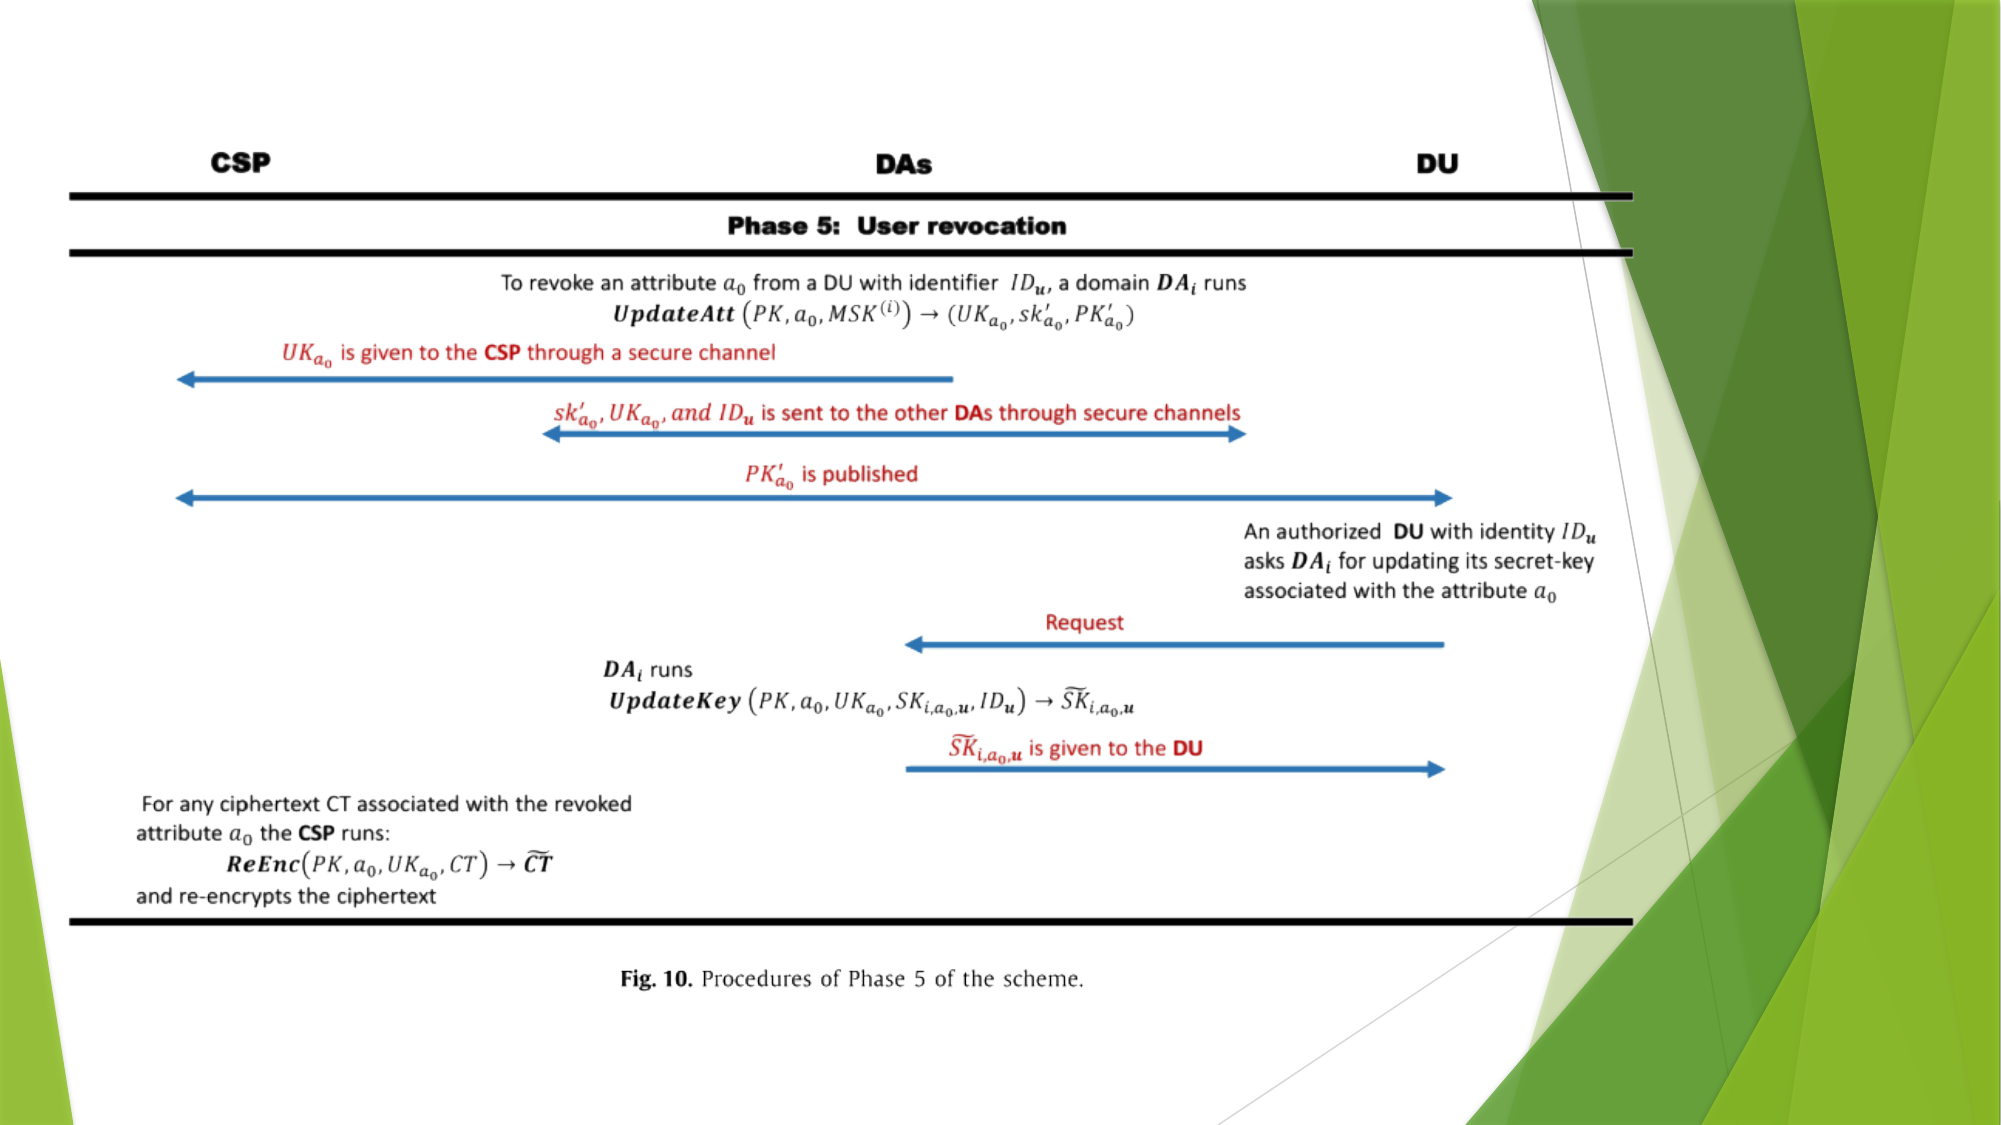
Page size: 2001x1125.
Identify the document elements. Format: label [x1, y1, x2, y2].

list [52, 134, 1685, 1028]
